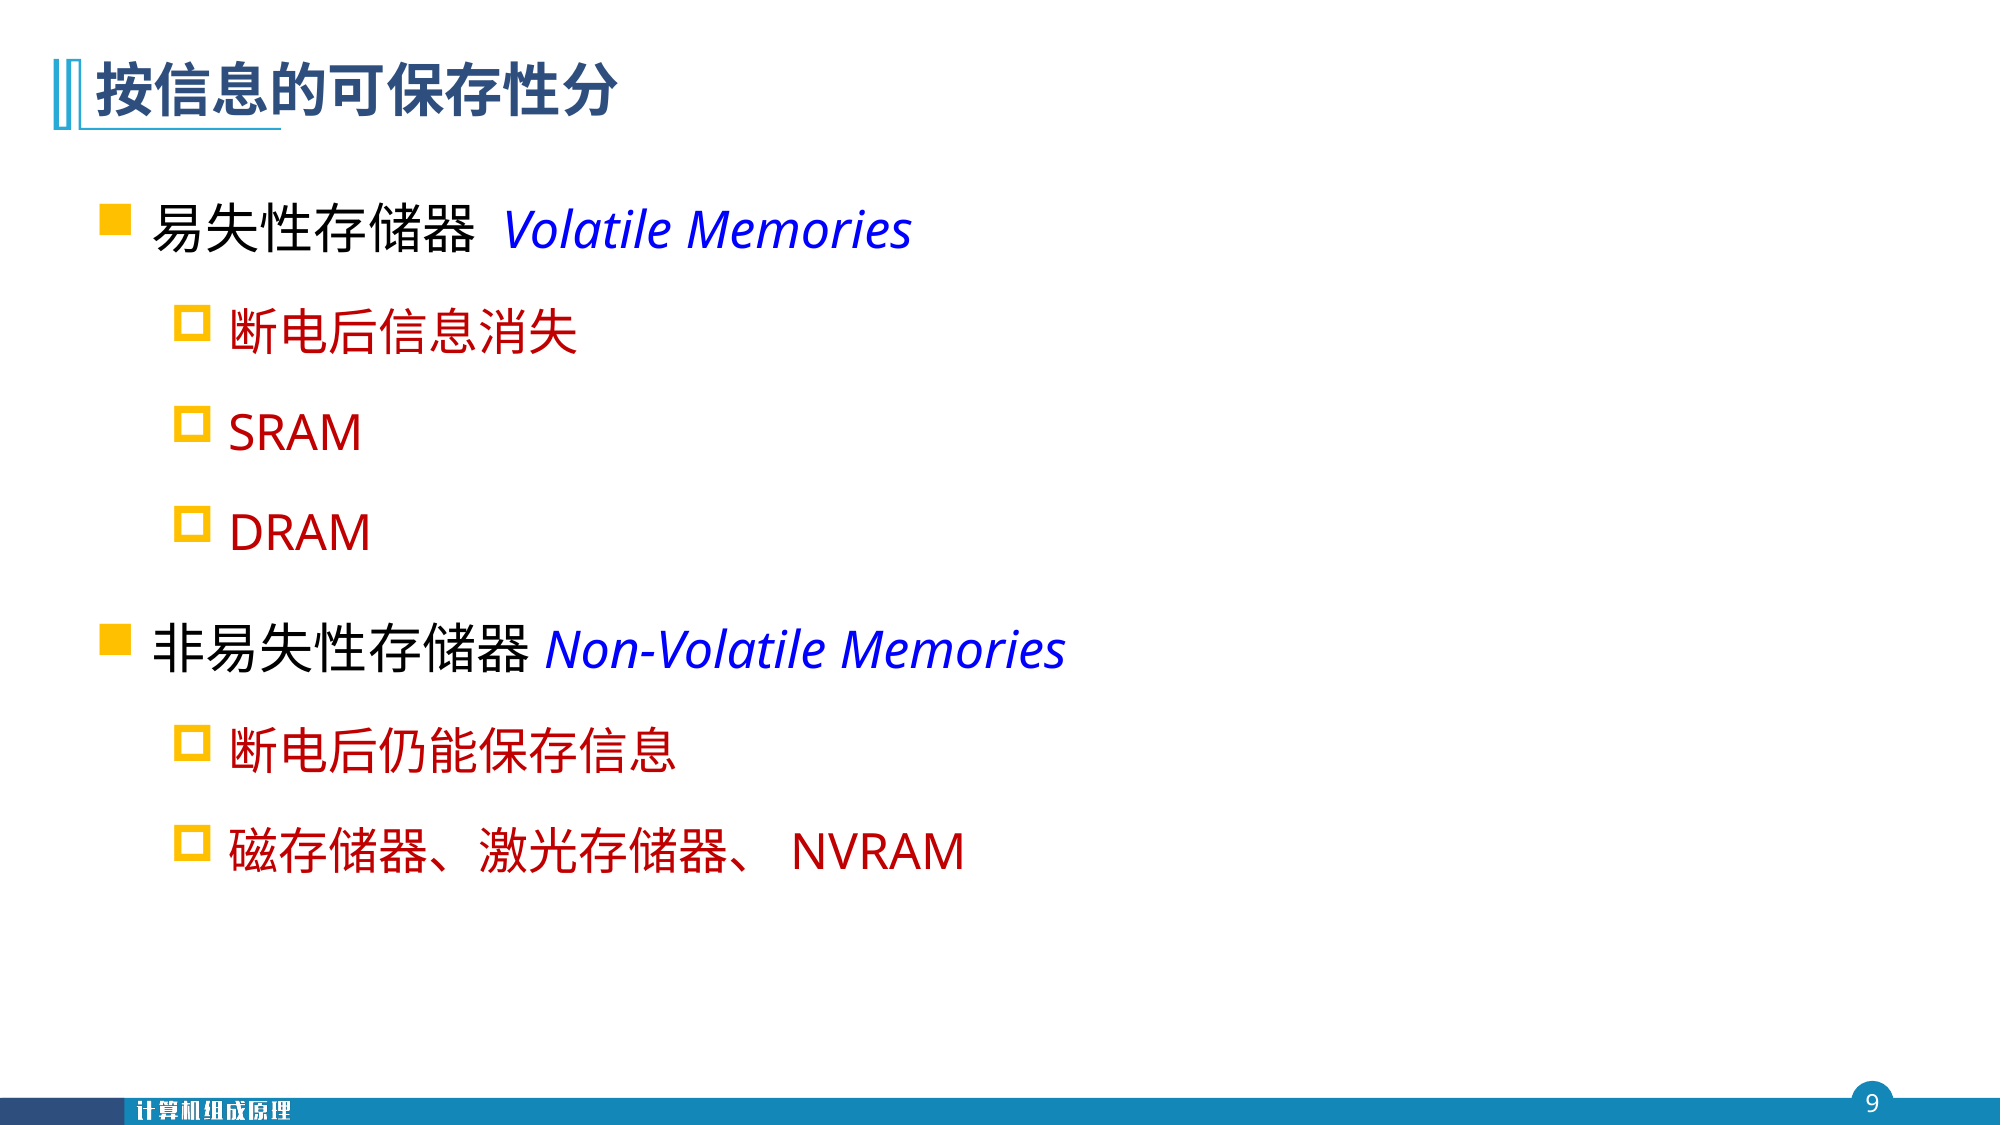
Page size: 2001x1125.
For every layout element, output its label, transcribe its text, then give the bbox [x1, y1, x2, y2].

title 按信息的可保存性分 [80, 42, 1805, 144]
list 易失性存储器 Volatile Memories 断电后信息消失 SRAM DRAM 非易失性存储器Non-Volatile Memories 断电后仍能保存信息 磁存储器、激光存储器、NVRAM [80, 154, 1805, 1080]
